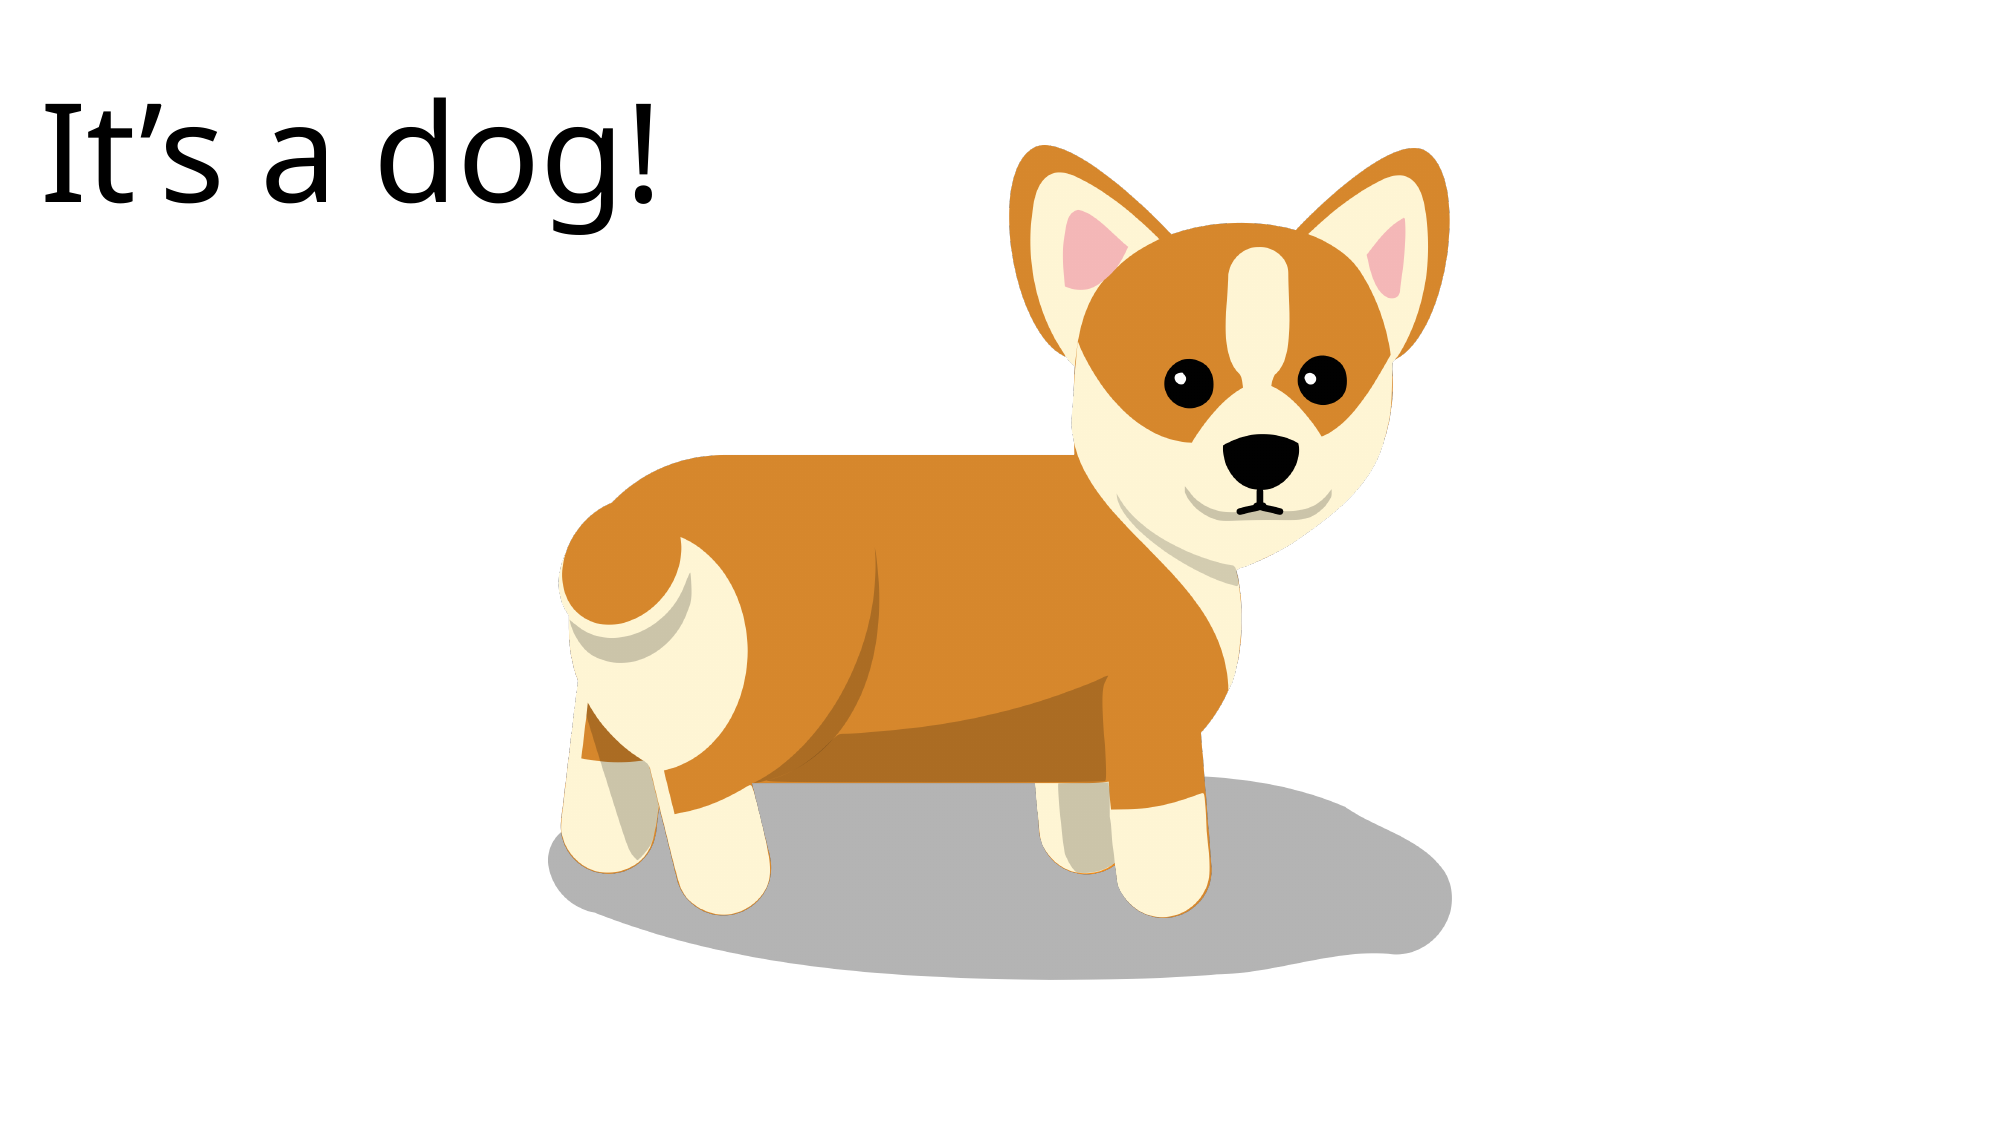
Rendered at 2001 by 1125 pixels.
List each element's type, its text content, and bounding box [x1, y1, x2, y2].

picture [548, 145, 1452, 980]
text_box It’s a dog! [25, 57, 678, 237]
